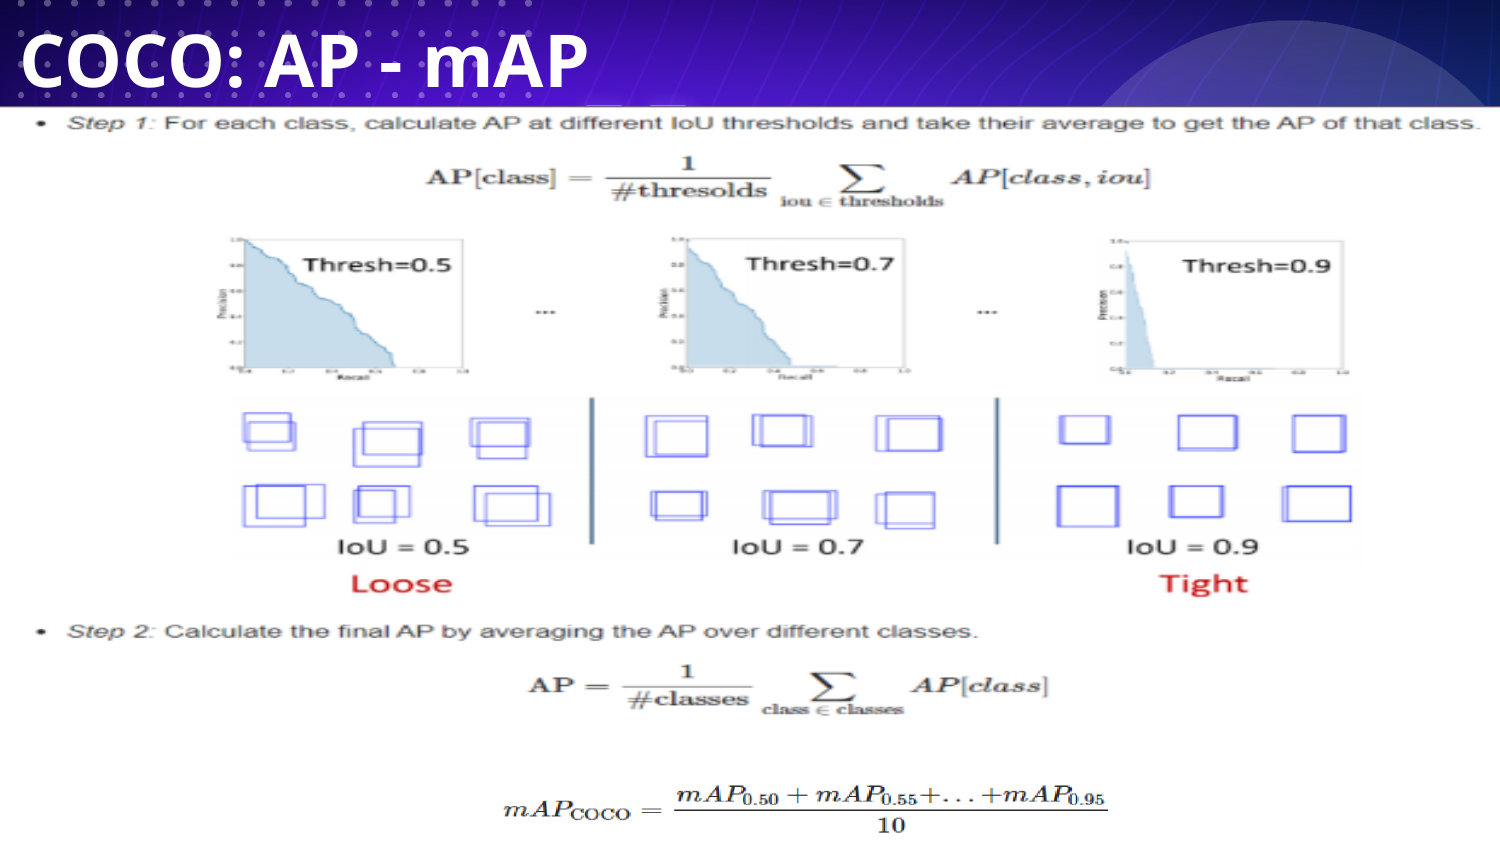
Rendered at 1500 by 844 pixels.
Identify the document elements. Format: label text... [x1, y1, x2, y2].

title COCO: AP - mAP [4, 0, 1017, 104]
picture [0, 0, 1500, 844]
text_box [1169, 21, 1417, 53]
